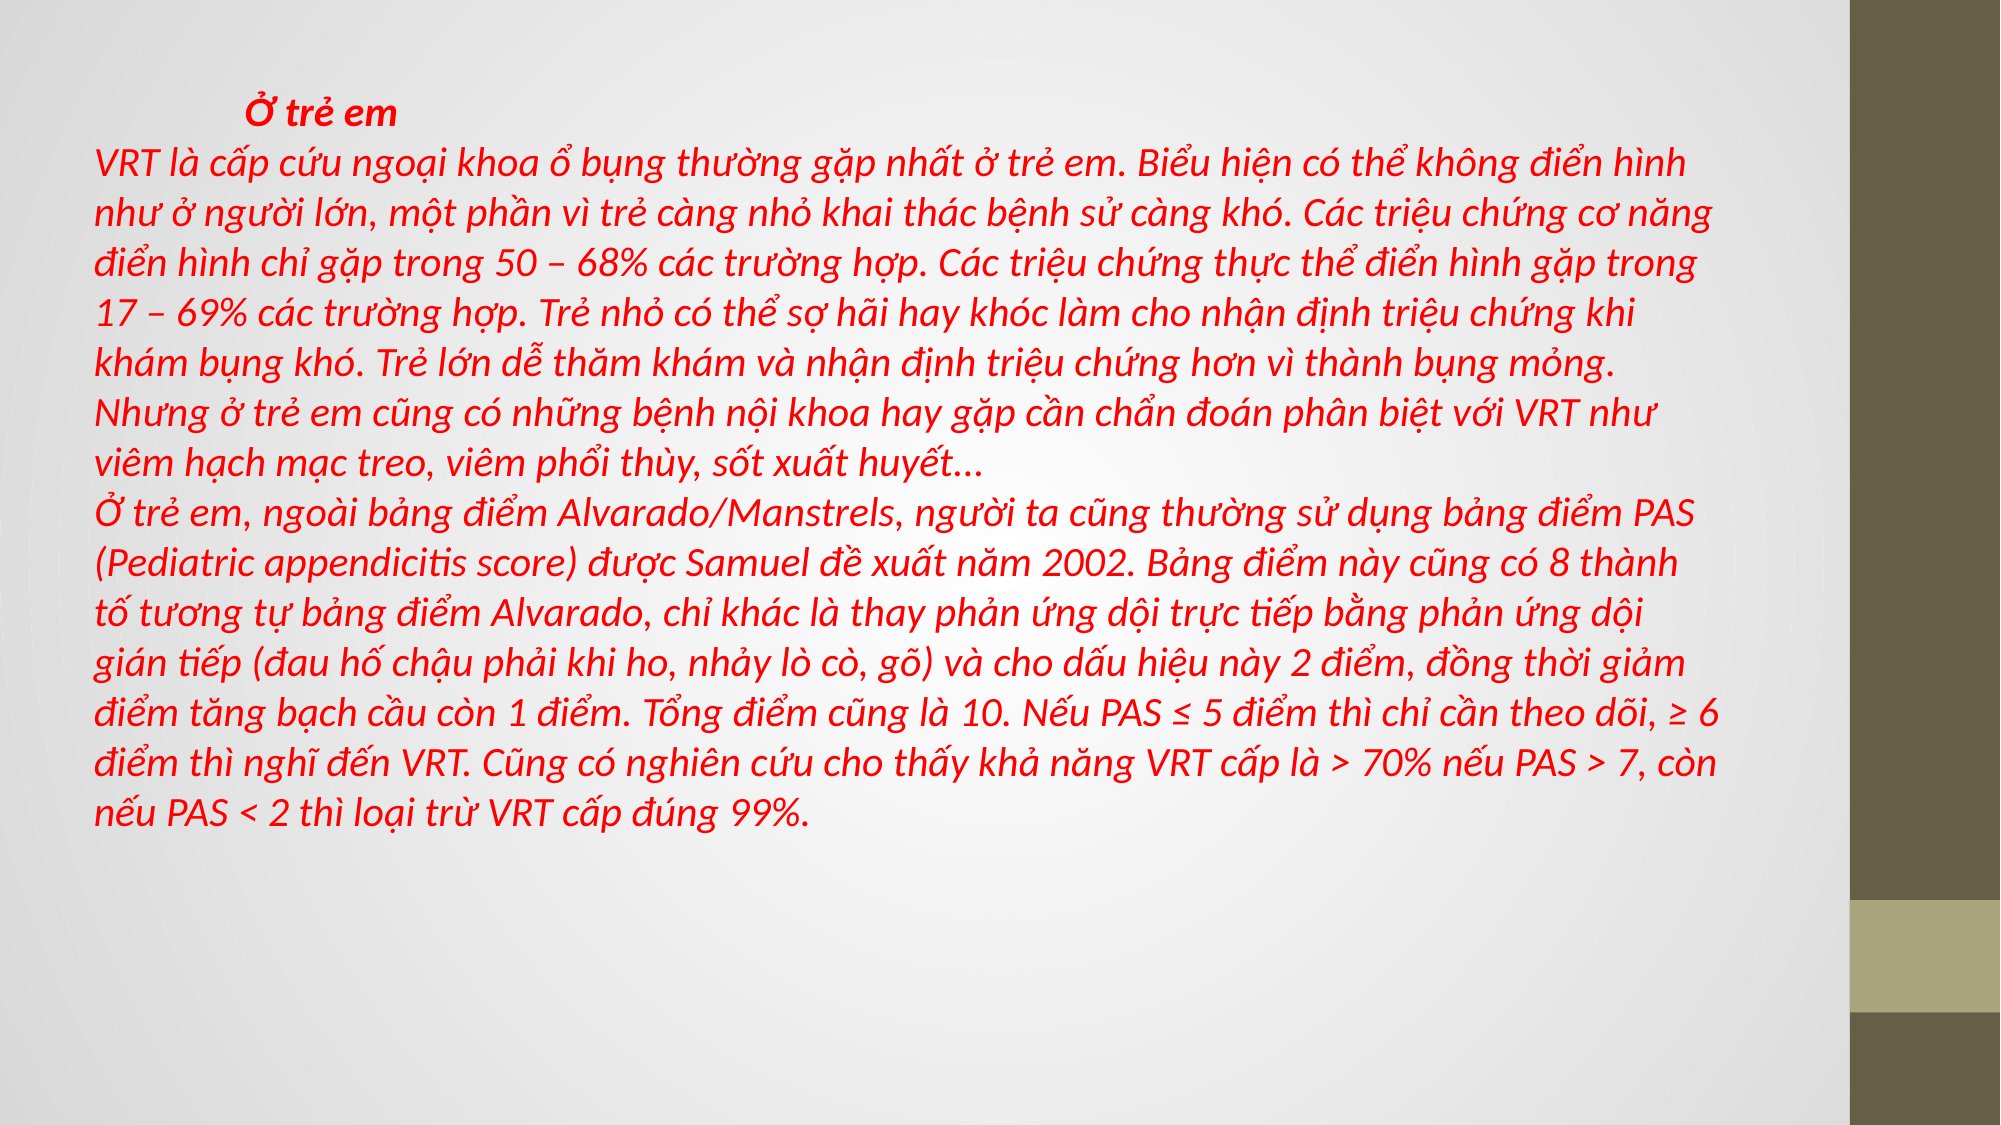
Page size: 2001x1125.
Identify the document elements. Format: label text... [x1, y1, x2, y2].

text_box Ở trẻ em VRT là cấp cứu ngoại khoa ổ bụng thường gặp nhất ở trẻ em. Biểu hiện có thể không điển hình như ở người lớn, một phần vì trẻ càng nhỏ khai thác bệnh sử càng khó. Các triệu chứng cơ năng điển hình chỉ gặp trong 50 – 68% các trường hợp. Các triệu chứng thực thể điển hình gặp trong 17 – 69% các trường hợp. Trẻ nhỏ có thể sợ hãi hay khóc làm cho nhận định triệu chứng khi khám bụng khó. Trẻ lớn dễ thăm khám và nhận định triệu chứng hơn vì thành bụng mỏng. Nhưng ở trẻ em cũng có những bệnh nội khoa hay gặp cần chẩn đoán phân biệt với VRT như viêm hạch mạc treo, viêm phổi thùy, sốt xuất huyết... Ở trẻ em, ngoài bảng điểm Alvarado/Manstrels, người ta cũng thường sử dụng bảng điểm PAS (Pediatric appendicitis score) được Samuel đề xuất năm 2002. Bảng điểm này cũng có 8 thành tố tương tự bảng điểm Alvarado, chỉ khác là thay phản ứng dội trực tiếp bằng phản ứng dội gián tiếp (đau hố chậu phải khi ho, nhảy lò cò, gõ) và cho dấu hiệu này 2 điểm, đồng thời giảm điểm tăng bạch cầu còn 1 điểm. Tổng điểm cũng là 10. Nếu PAS ≤ 5 điểm thì chỉ cần theo dõi, ≥ 6 điểm thì nghĩ đến VRT. Cũng có nghiên cứu cho thấy khả năng VRT cấp là > 70% nếu PAS > 7, còn nếu PAS < 2 thì loại trừ VRT cấp đúng 99%. [78, 77, 1737, 893]
